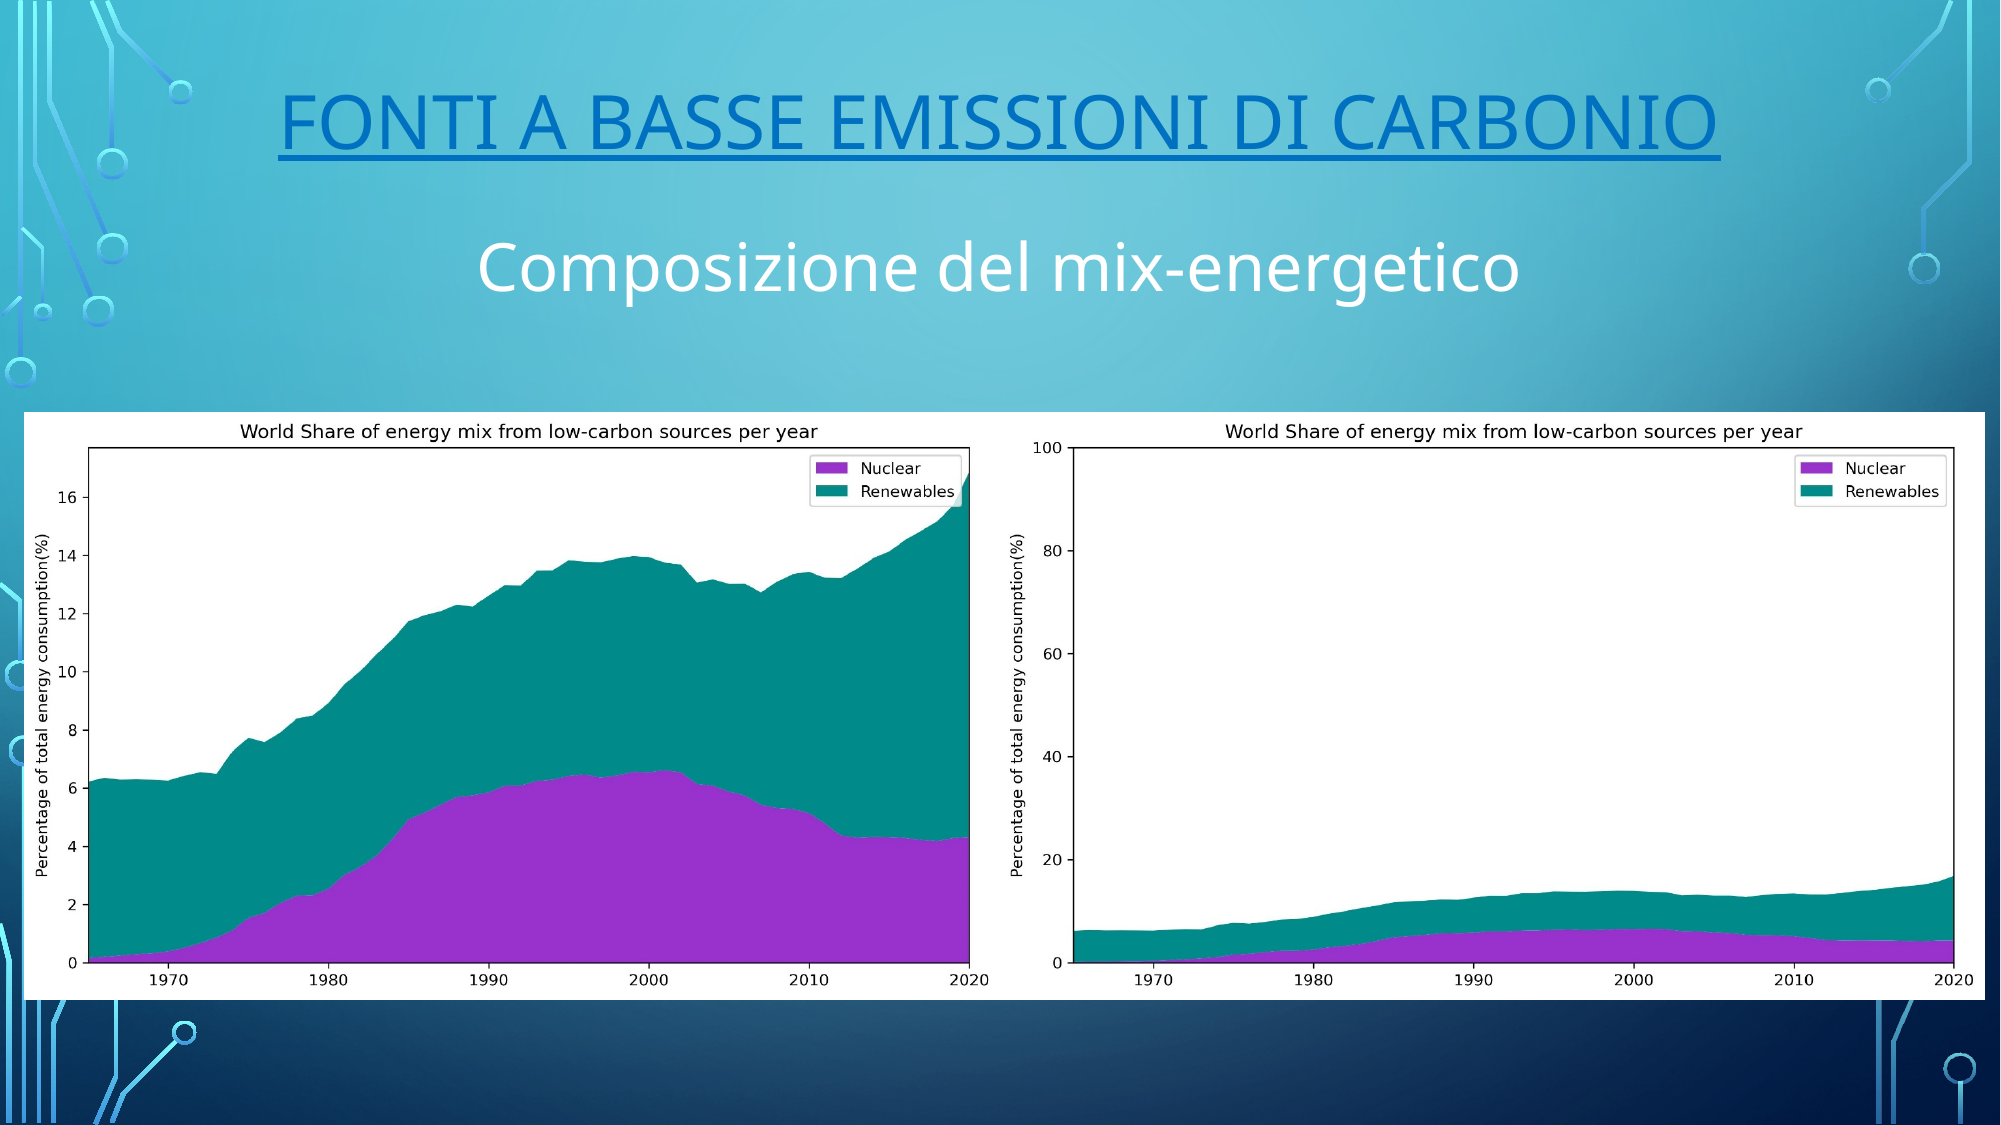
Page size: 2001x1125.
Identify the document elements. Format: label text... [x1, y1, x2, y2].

text_box Composizione del mix-energetico [257, 224, 1743, 305]
picture [24, 412, 1986, 1000]
title Fonti a basse emissioni di carbonio [128, 52, 1872, 199]
